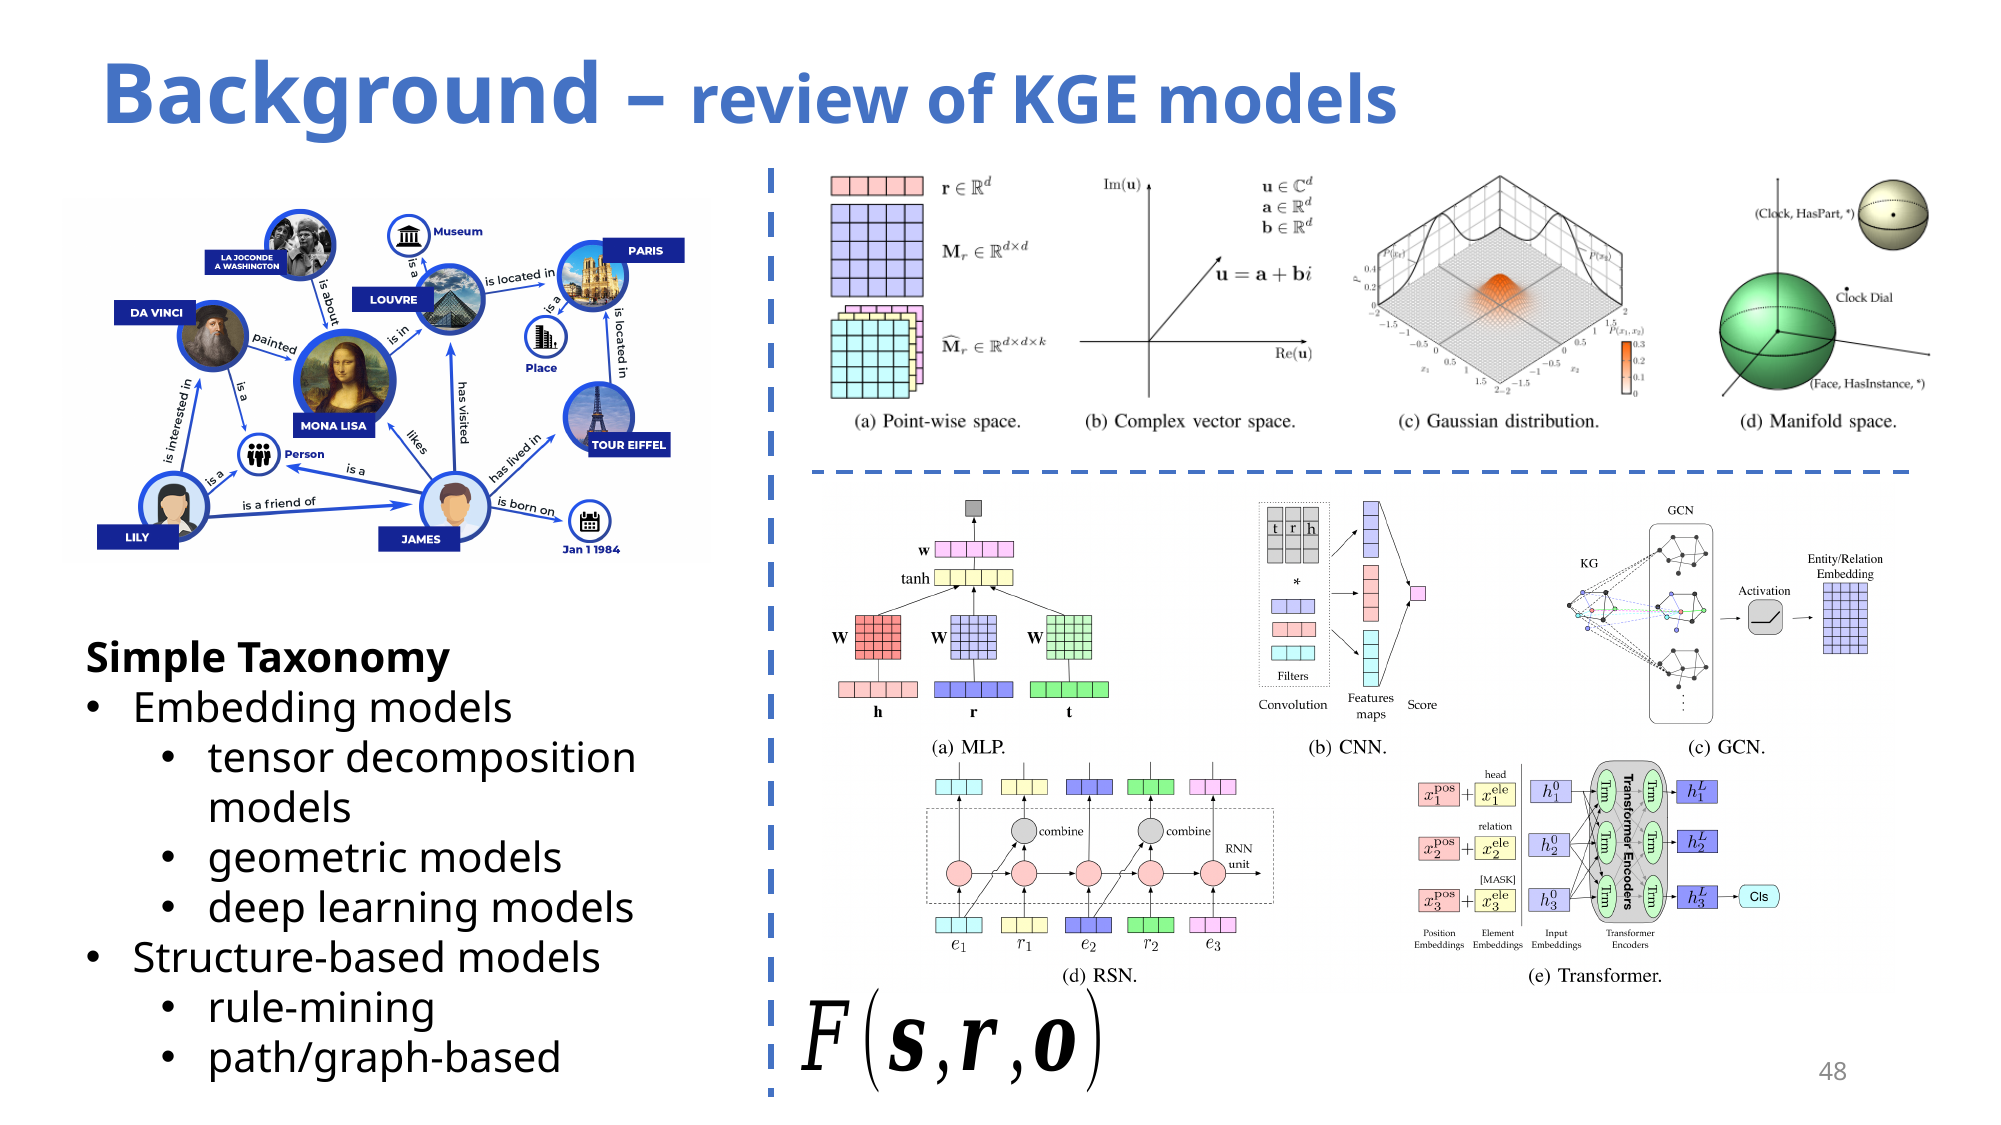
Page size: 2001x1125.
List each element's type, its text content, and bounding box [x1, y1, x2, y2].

picture [822, 482, 1895, 993]
text_box Simple Taxonomy Embedding models tensor decomposition models geometric models deep learning models Structure-based models rule-mining path/graph-based [71, 623, 745, 1089]
picture [823, 167, 1938, 438]
title Background – review of KGE models [85, 0, 1843, 193]
picture [62, 198, 711, 563]
slide_number 48 [1412, 1042, 1863, 1103]
